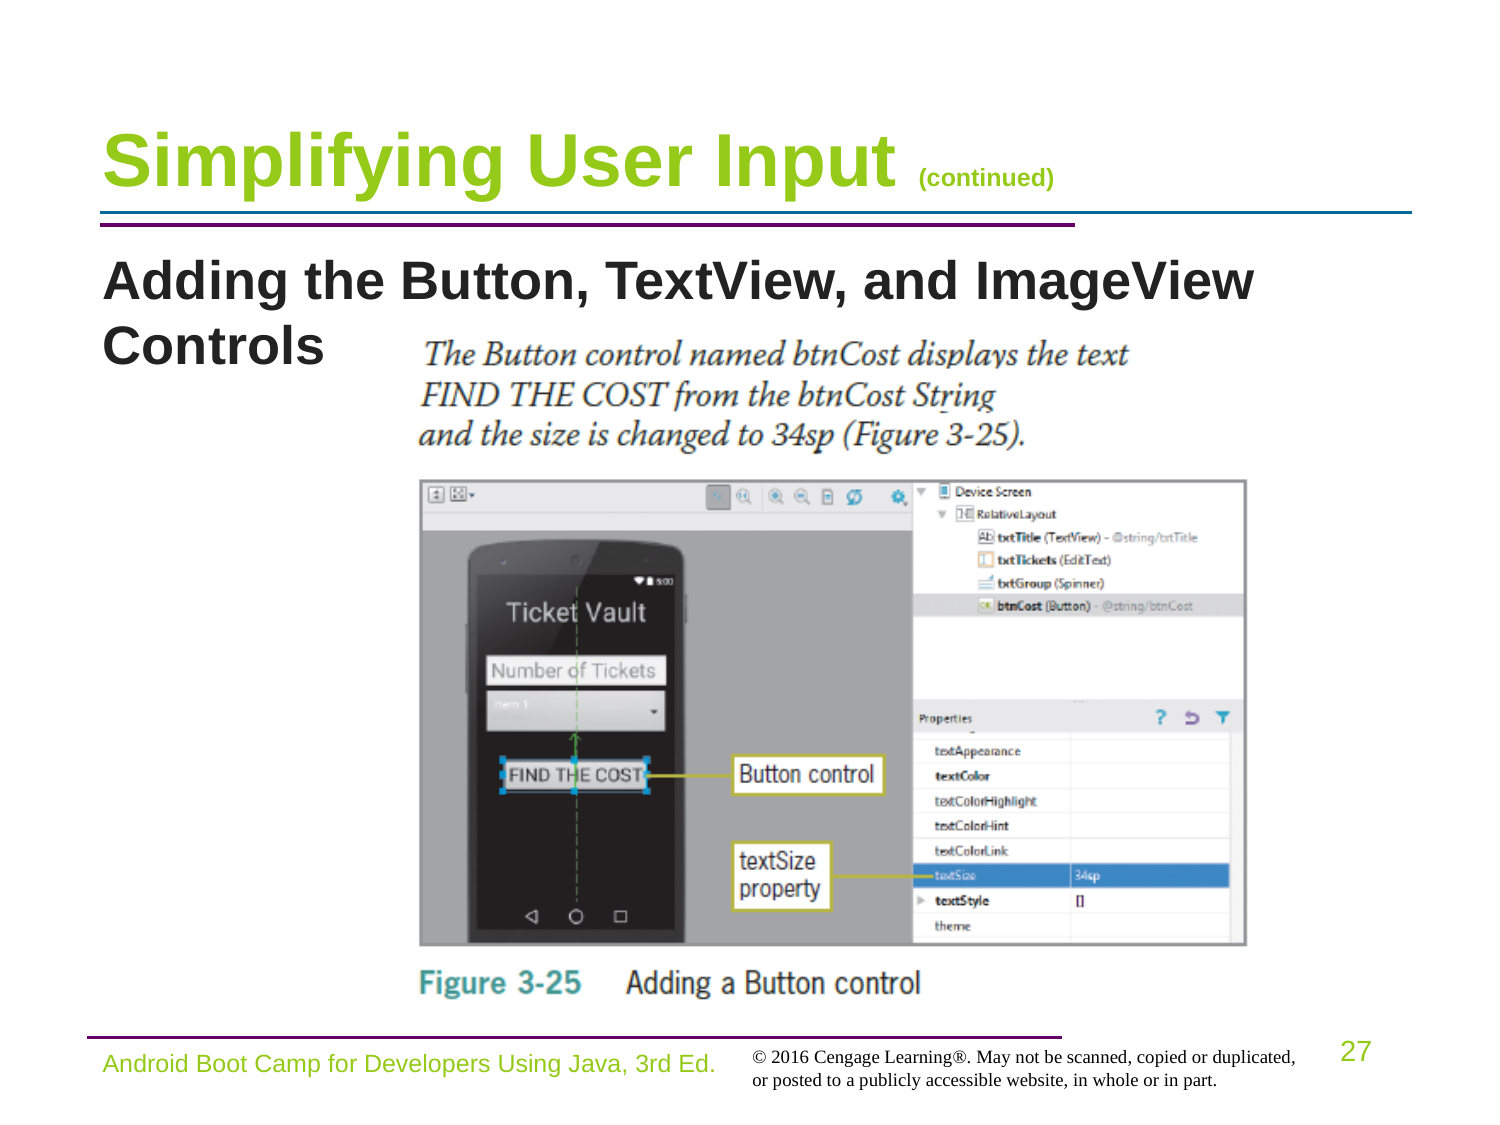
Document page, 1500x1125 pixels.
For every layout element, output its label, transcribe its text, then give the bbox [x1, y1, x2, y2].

list Adding the Button, TextView, and ImageView Controls [87, 237, 1413, 988]
picture [405, 323, 1279, 1026]
slide_number 27 [1074, 1025, 1388, 1100]
title Simplifying User Input (continued) [87, 62, 1413, 237]
footer Android Boot Camp for Developers Using Java, 3rd Ed. [87, 1025, 988, 1100]
